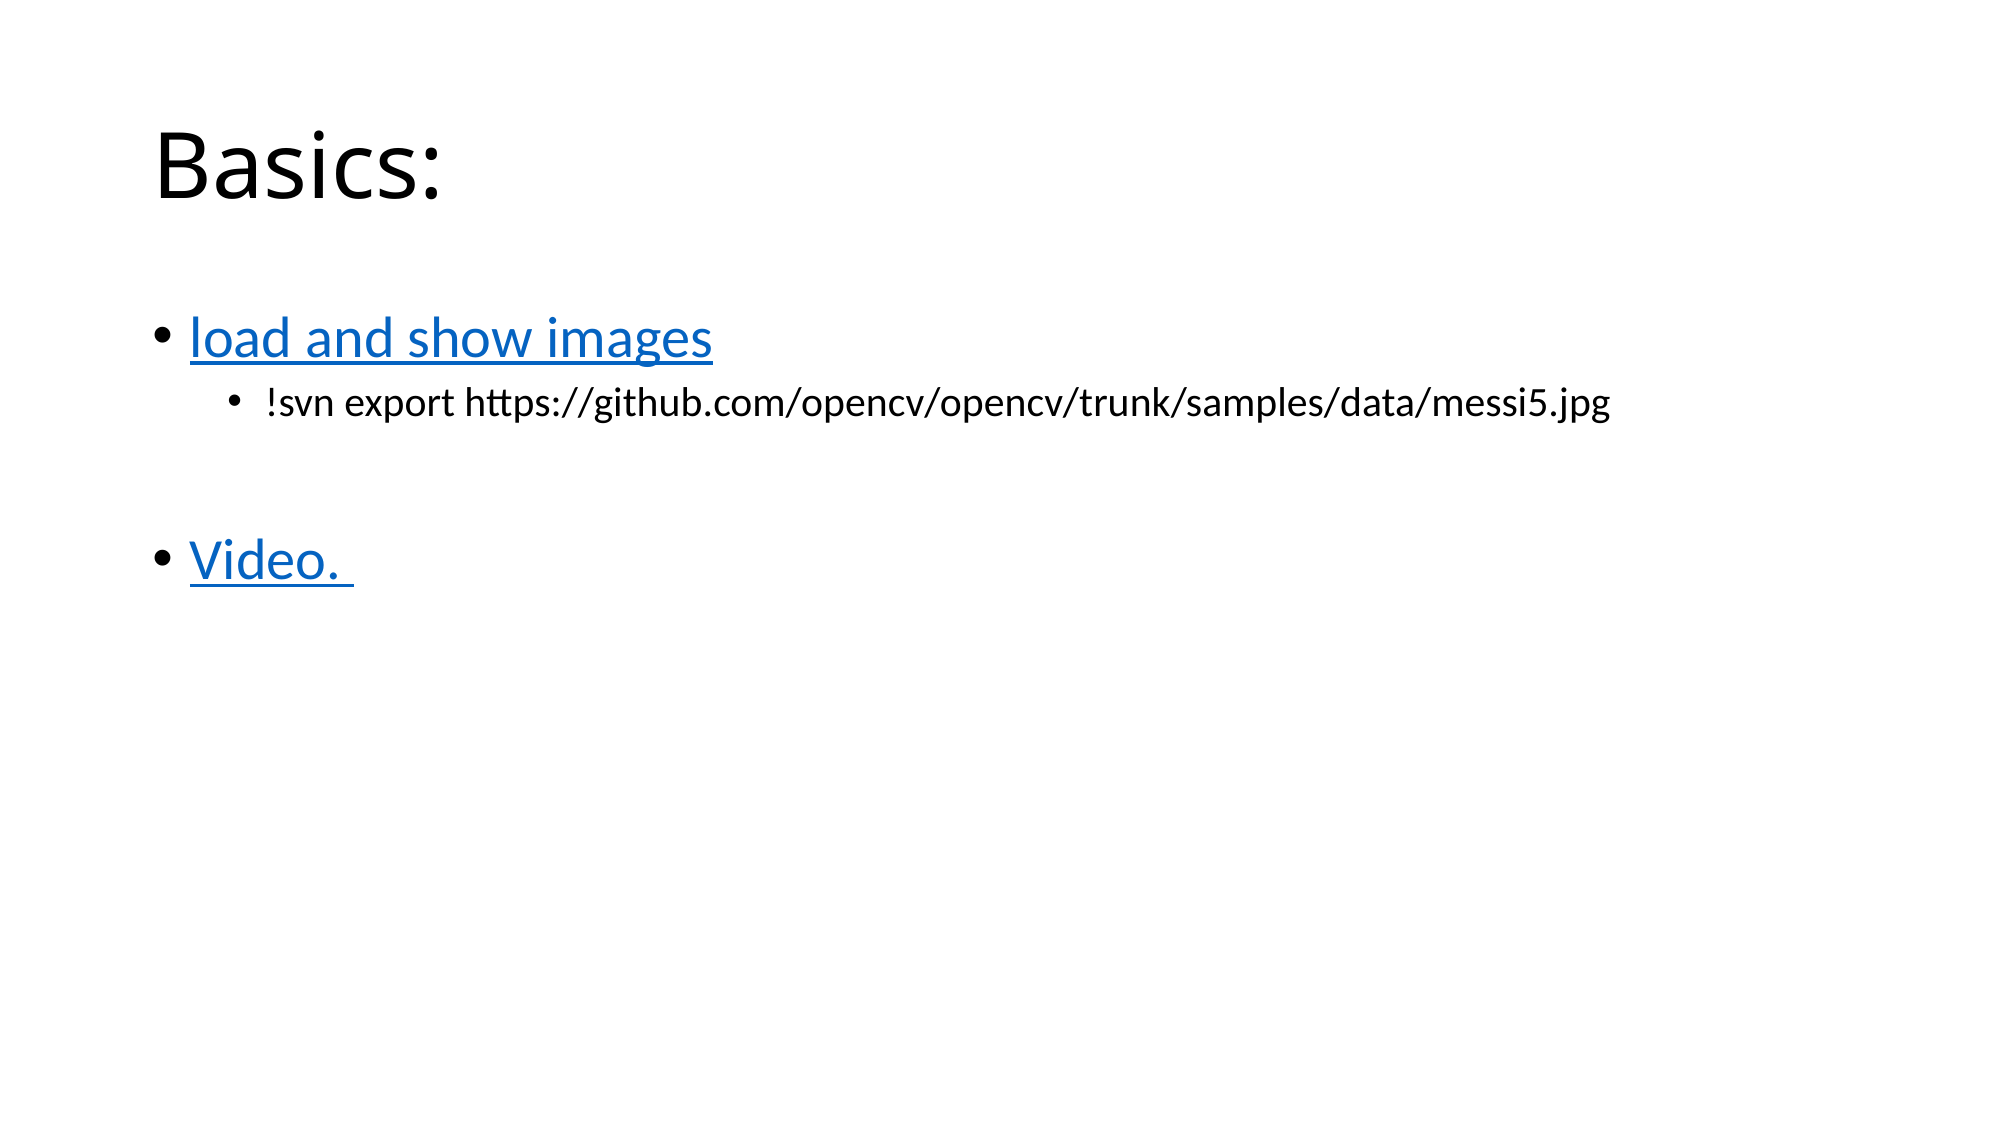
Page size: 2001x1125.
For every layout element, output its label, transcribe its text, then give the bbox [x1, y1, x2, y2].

list load and show images !svn export https://github.com/opencv/opencv/trunk/samples/data/messi5.jpg Video. [137, 299, 1863, 1014]
title Basics: [137, 59, 1863, 278]
